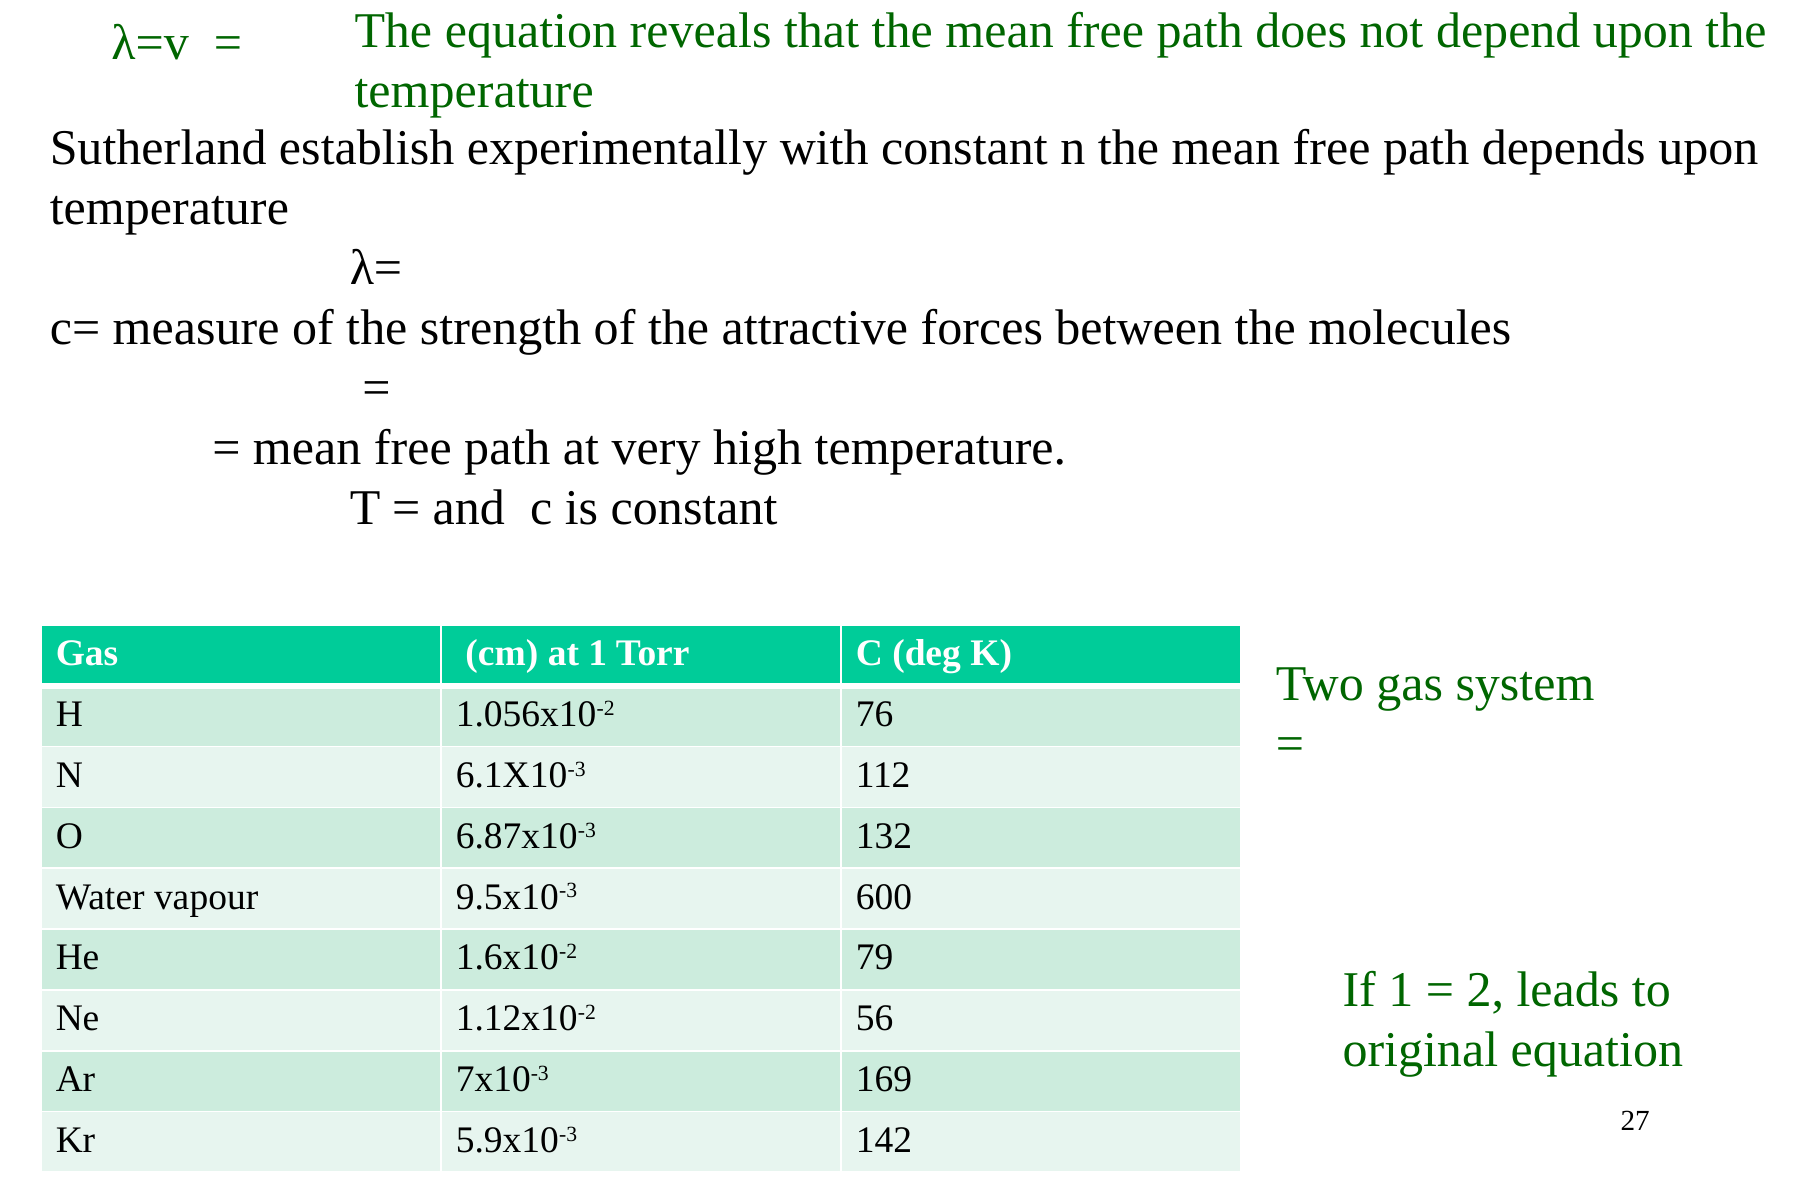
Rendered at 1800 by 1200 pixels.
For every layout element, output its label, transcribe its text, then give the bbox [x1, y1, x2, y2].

slide_number 27 [1289, 1092, 1666, 1174]
text_box If 1 = 2, leads to original equation [1327, 948, 1730, 1084]
text_box The equation reveals that the mean free path does not depend upon the temperature [339, 0, 1800, 125]
